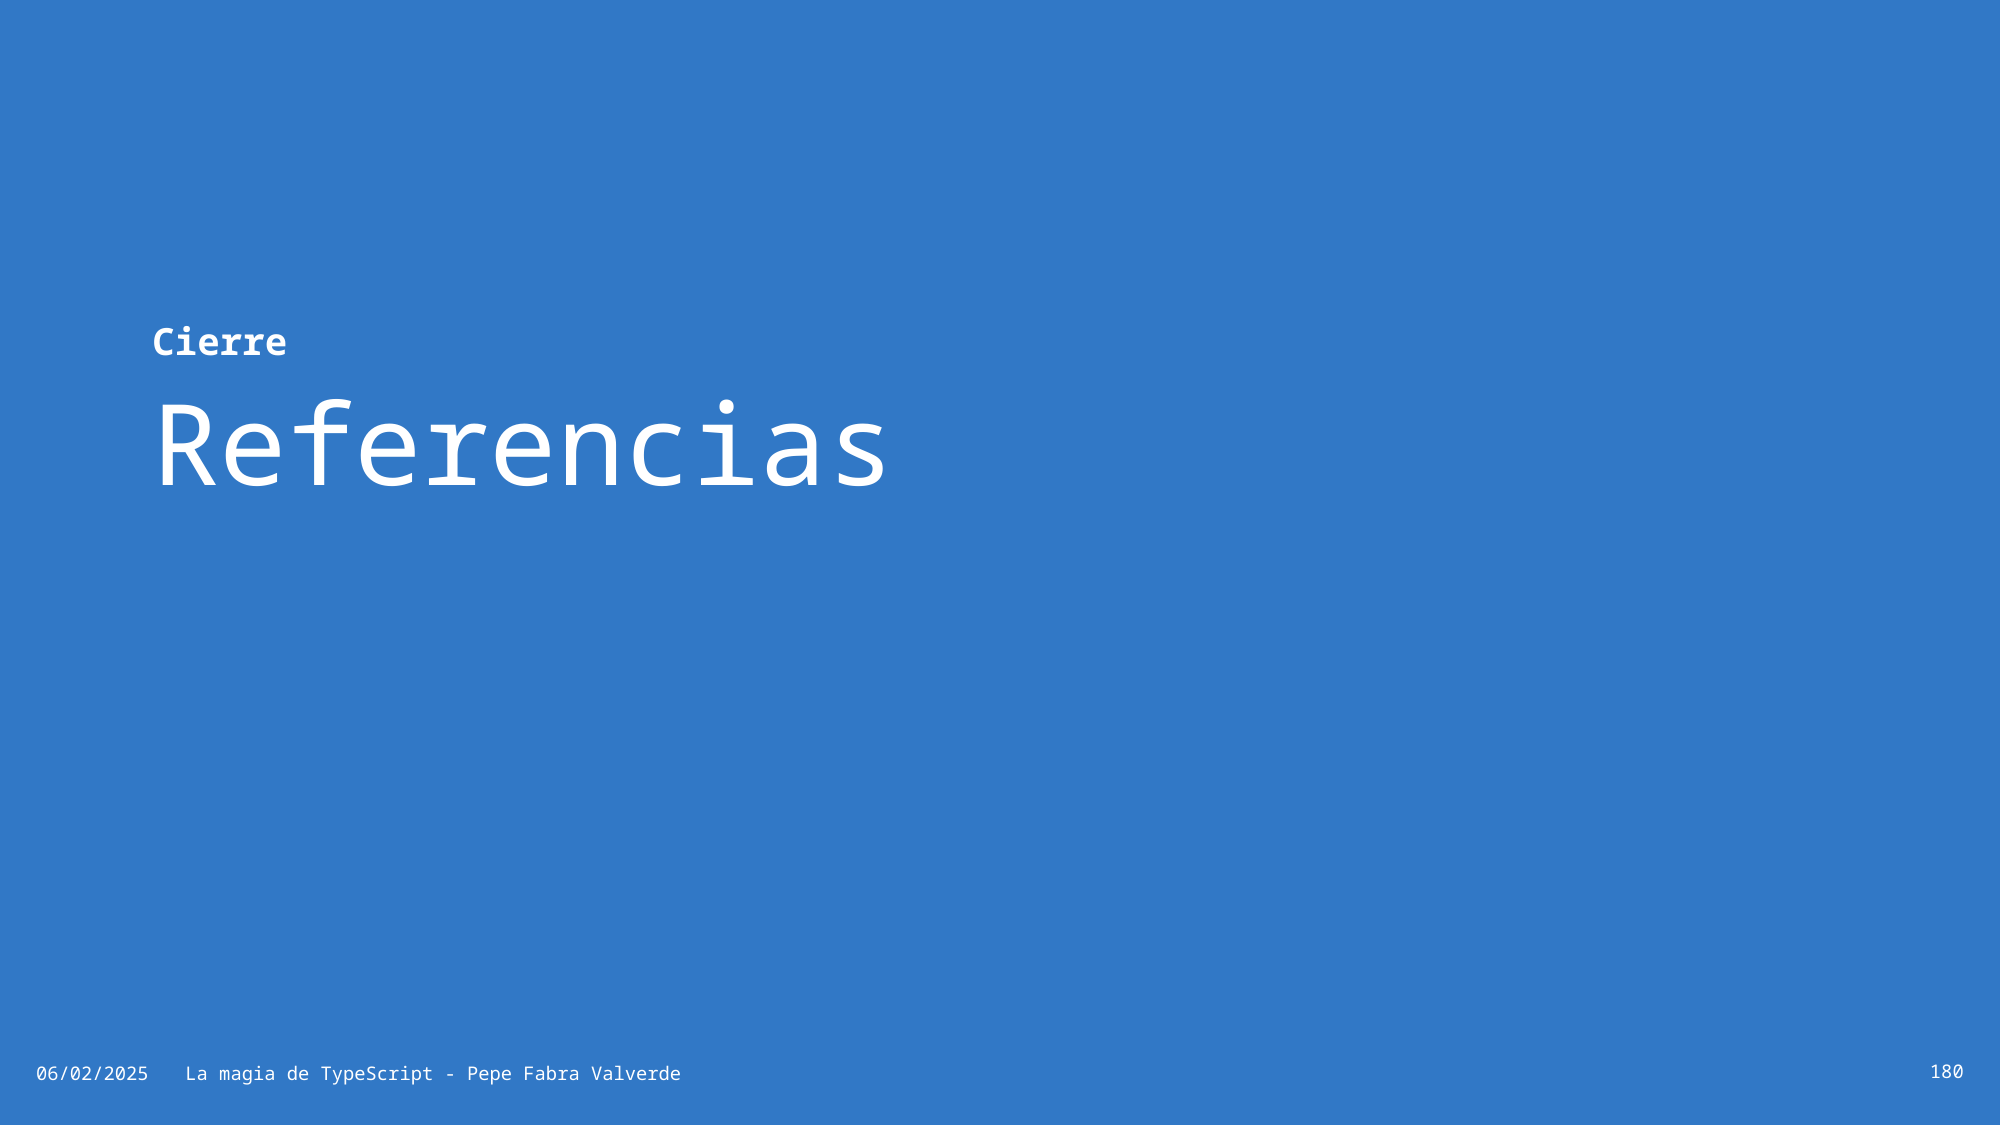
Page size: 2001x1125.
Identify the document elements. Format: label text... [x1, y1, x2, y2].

text_box Cierre [137, 310, 1138, 371]
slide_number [21, 1042, 166, 1103]
footer La magia de TypeScript - Pepe Fabra Valverde [170, 1042, 846, 1103]
title Referencias [137, 298, 1863, 516]
slide_number 180 [1528, 1042, 1979, 1103]
